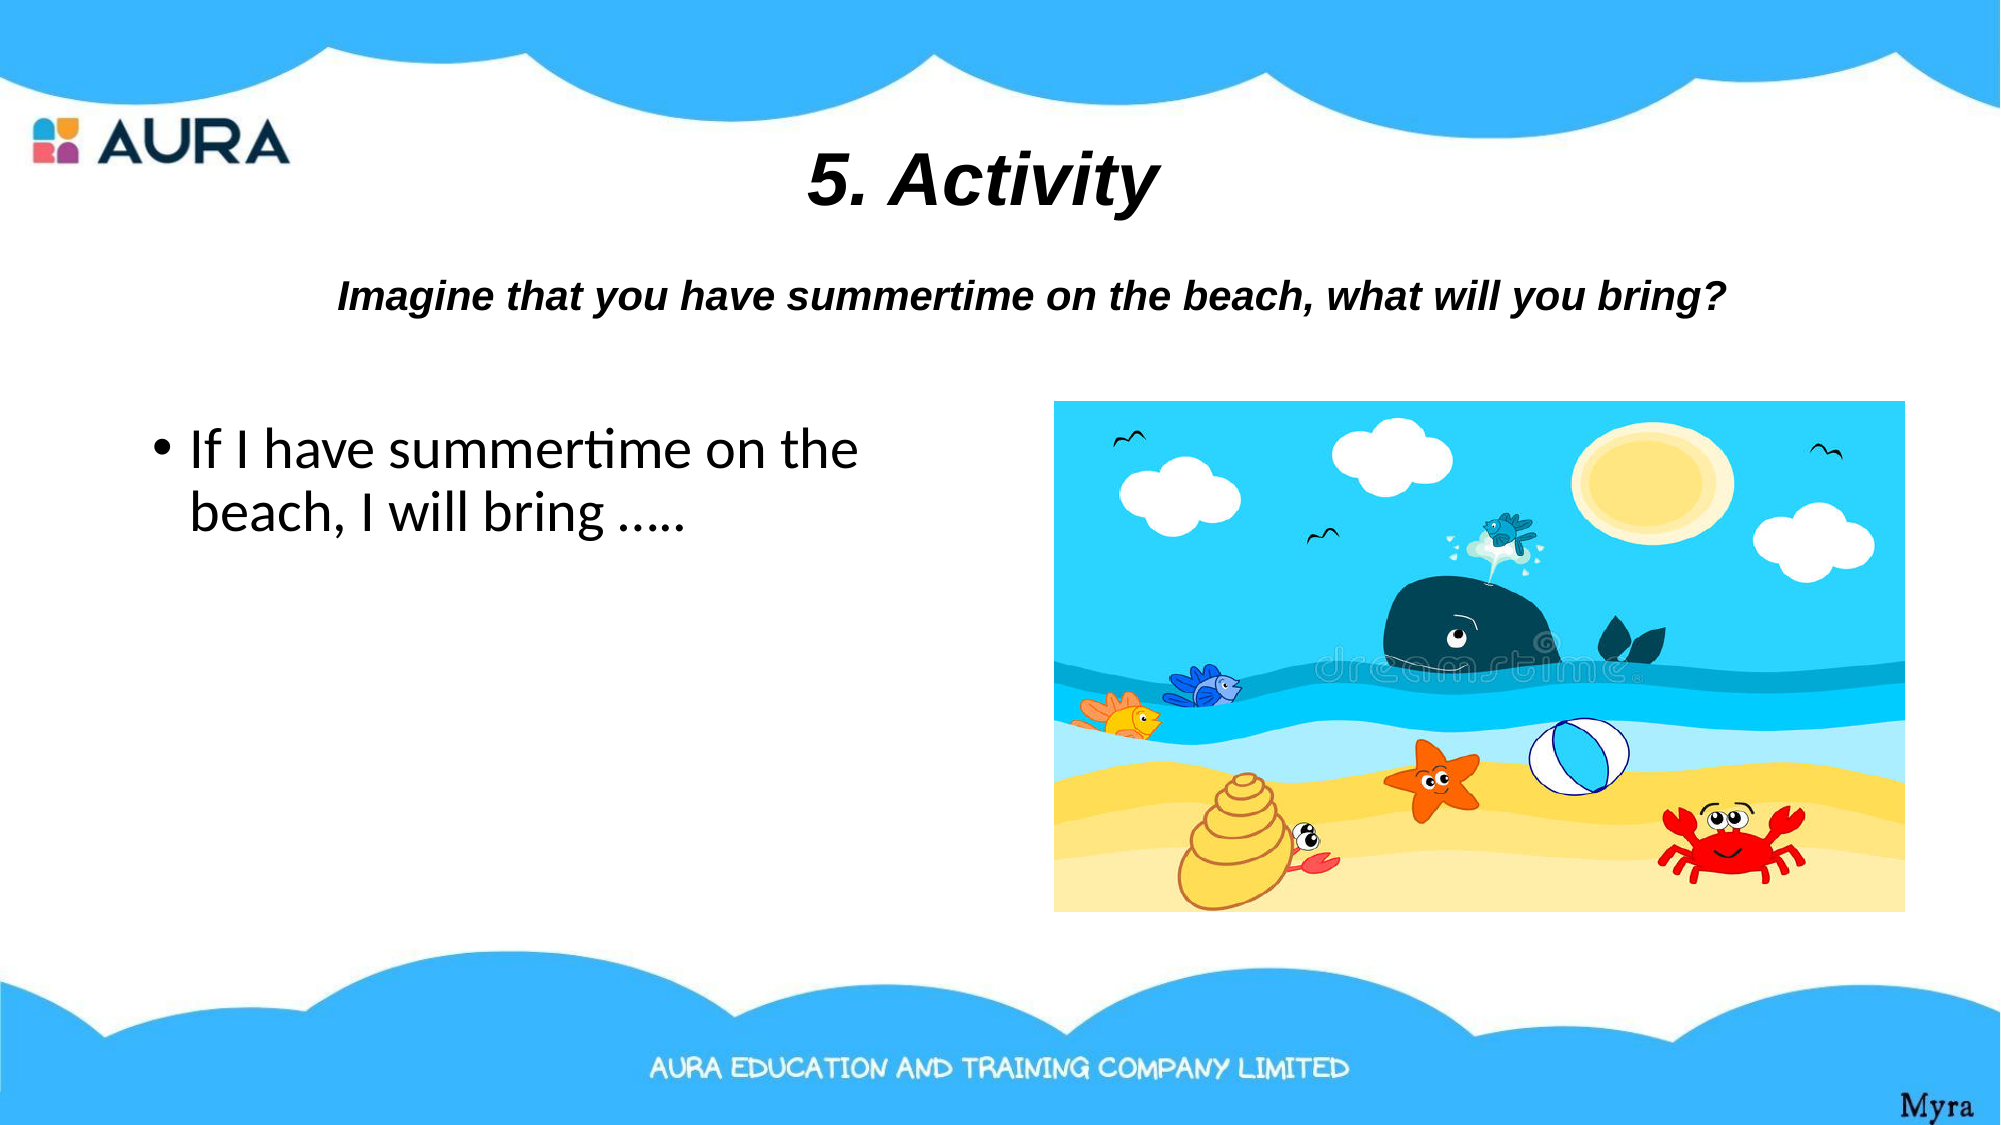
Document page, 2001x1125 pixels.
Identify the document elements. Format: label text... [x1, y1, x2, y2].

picture [0, 0, 2001, 1125]
list If I have summertime on the beach, I will bring ….. [137, 411, 988, 1125]
title 5. Activity [792, 72, 1249, 261]
text_box Imagine that you have summertime on the beach, what will you bring? [322, 261, 2000, 327]
